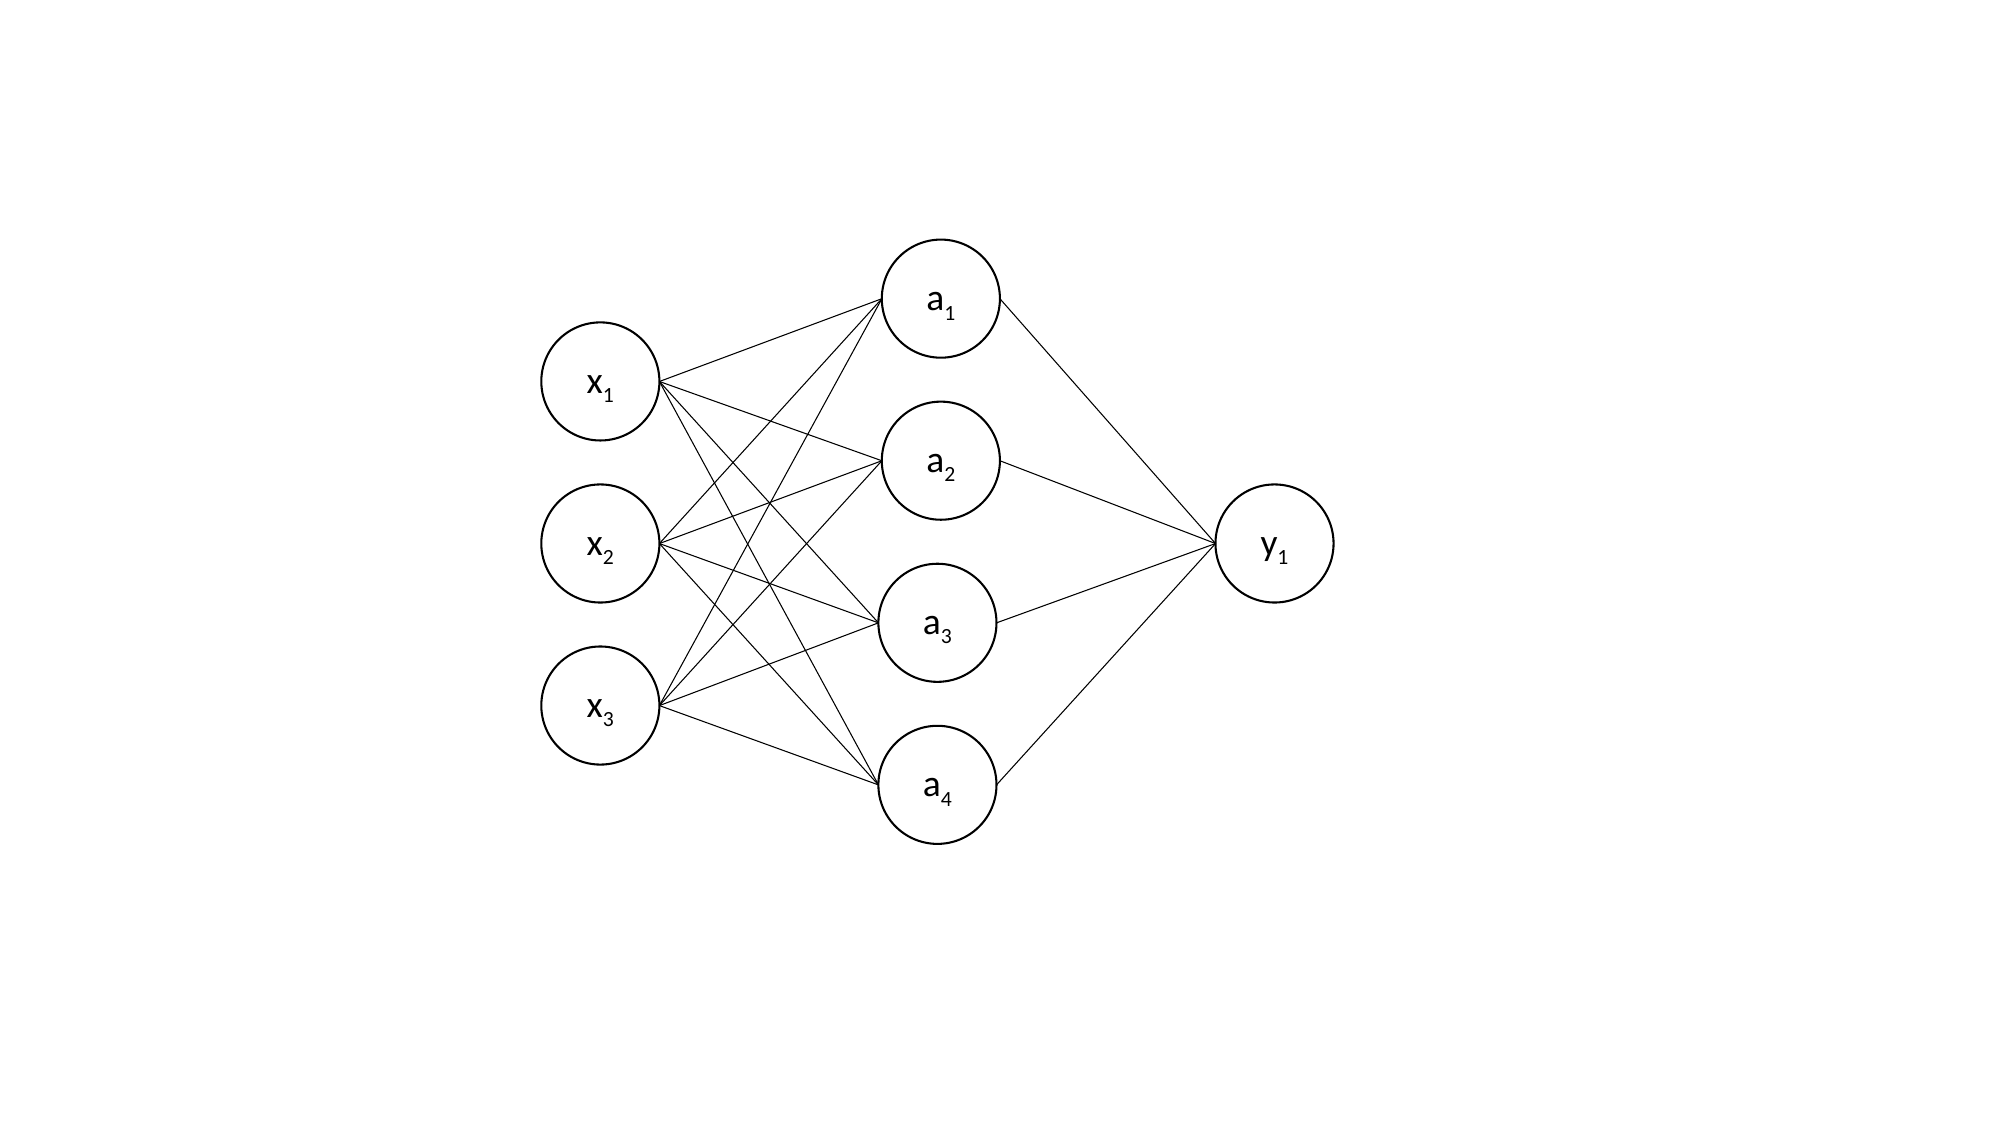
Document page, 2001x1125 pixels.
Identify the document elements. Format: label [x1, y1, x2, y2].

text_box [541, 239, 1334, 844]
